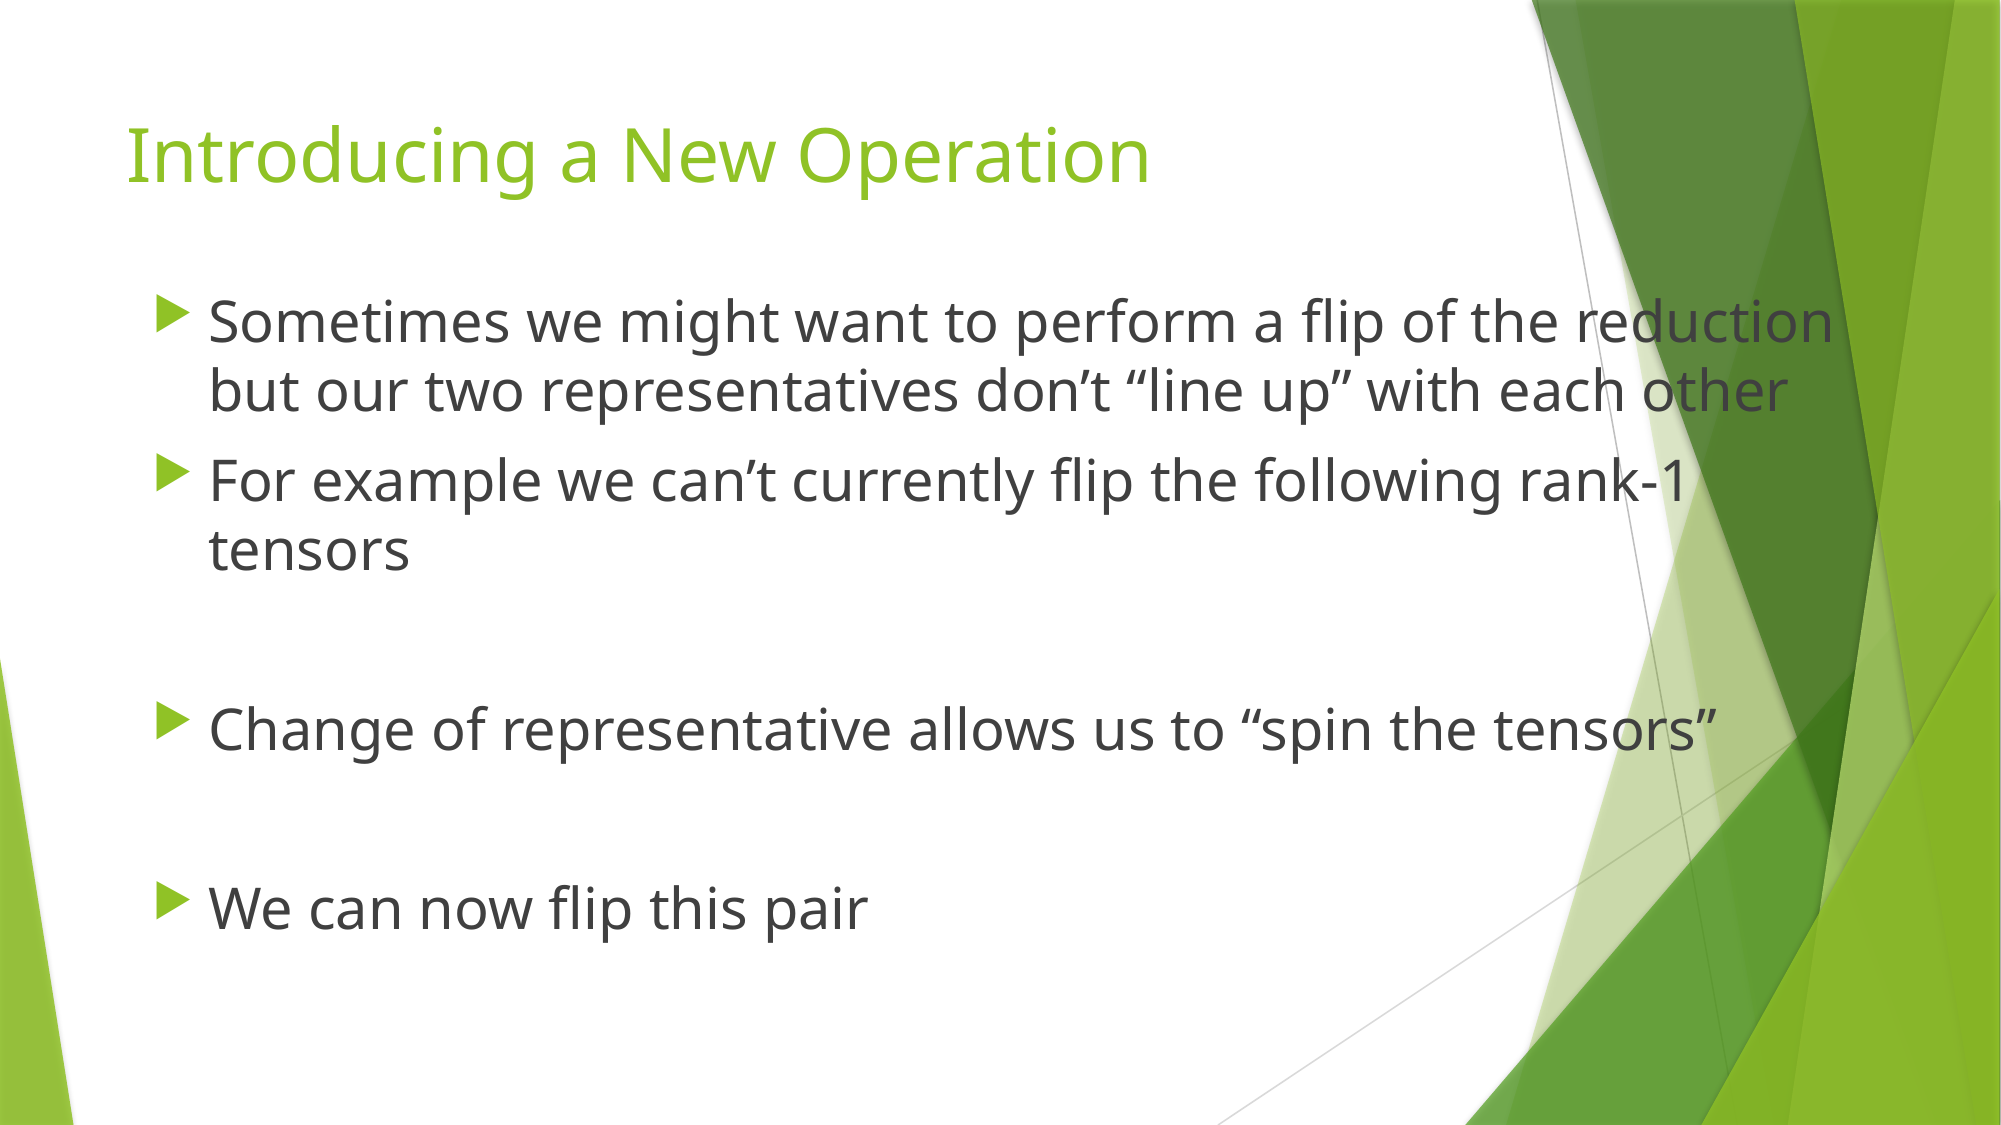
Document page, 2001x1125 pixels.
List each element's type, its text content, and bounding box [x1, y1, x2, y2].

title Introducing a New Operation [111, 99, 1522, 317]
